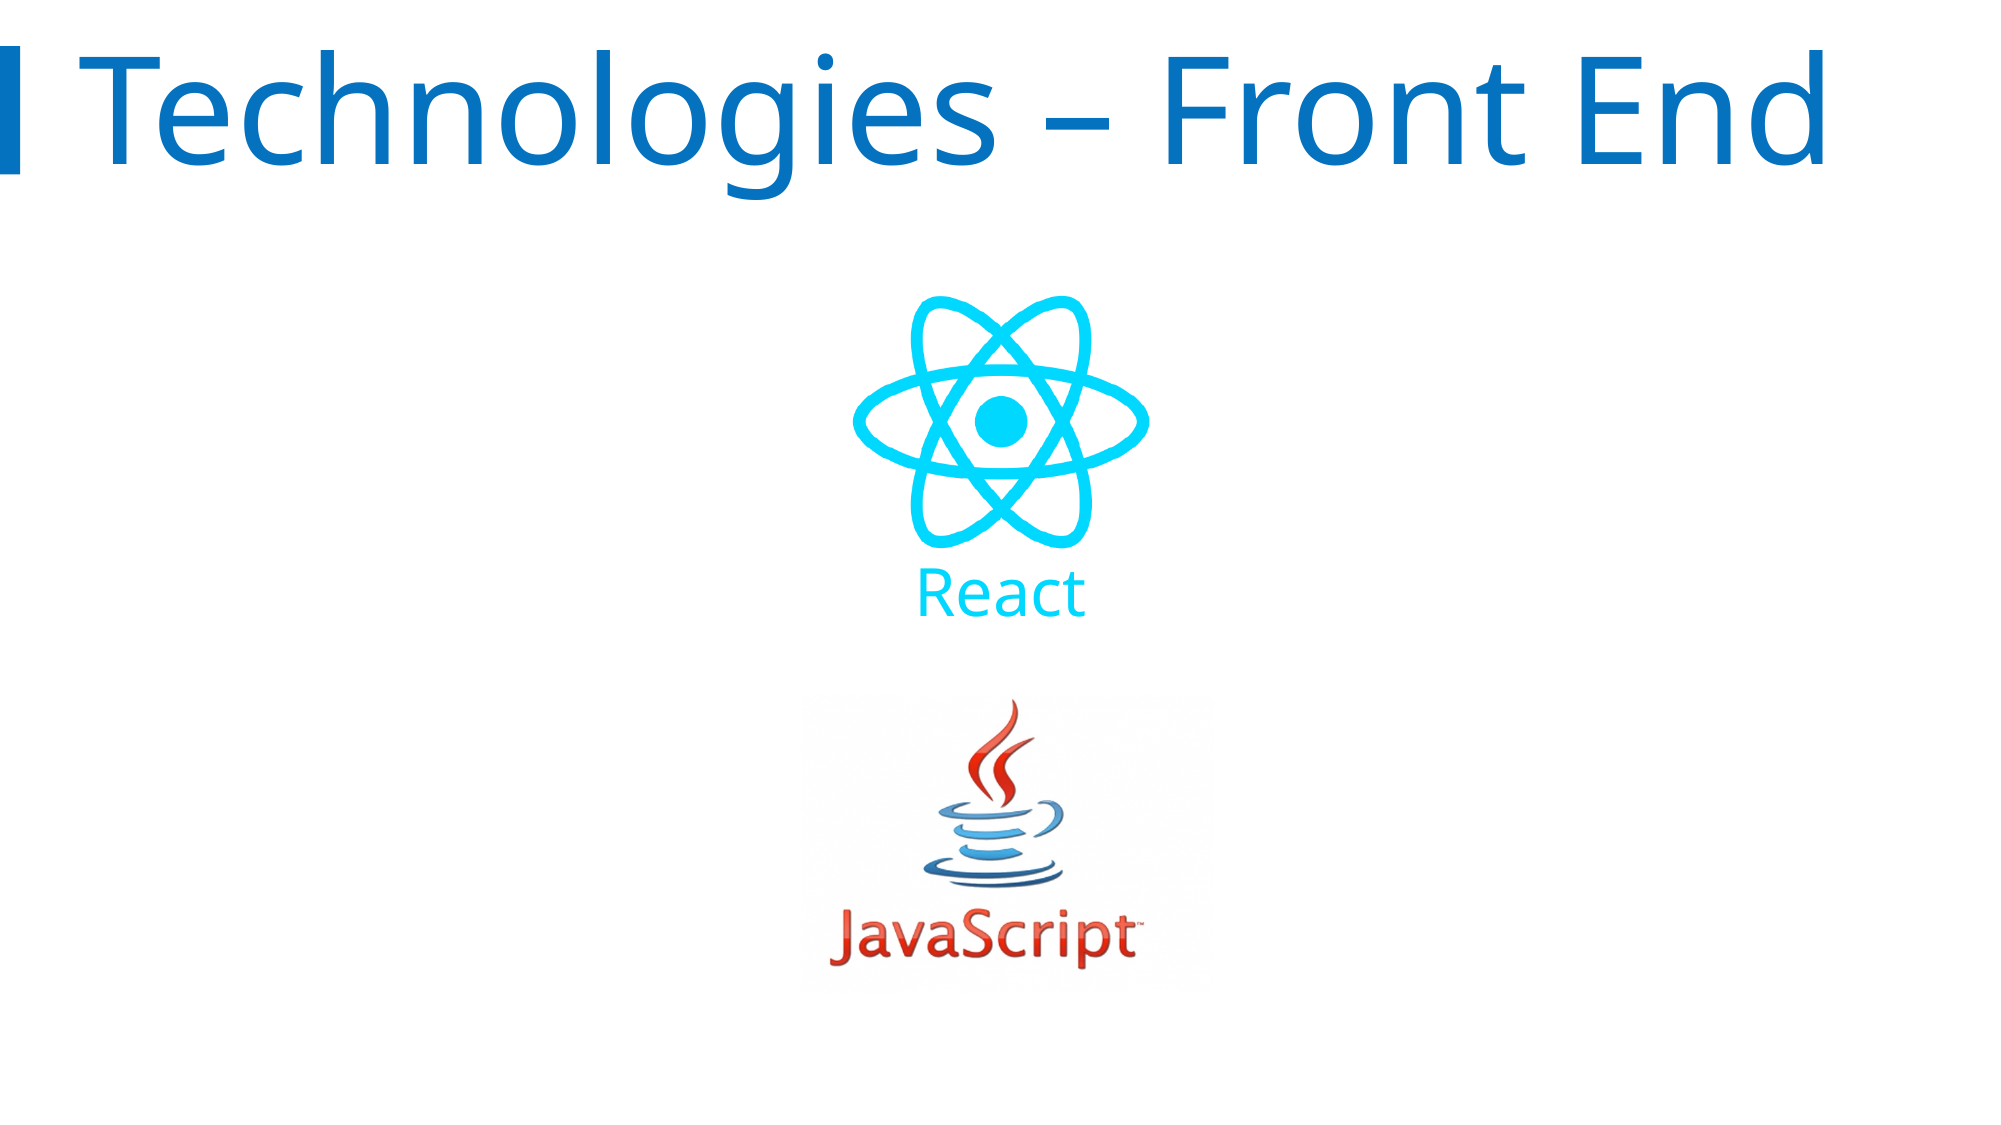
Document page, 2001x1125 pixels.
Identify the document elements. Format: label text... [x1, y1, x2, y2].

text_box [842, 270, 1159, 671]
text_box Technologies – Front End [64, 7, 1858, 203]
text_box [0, 45, 21, 175]
picture [801, 695, 1214, 993]
